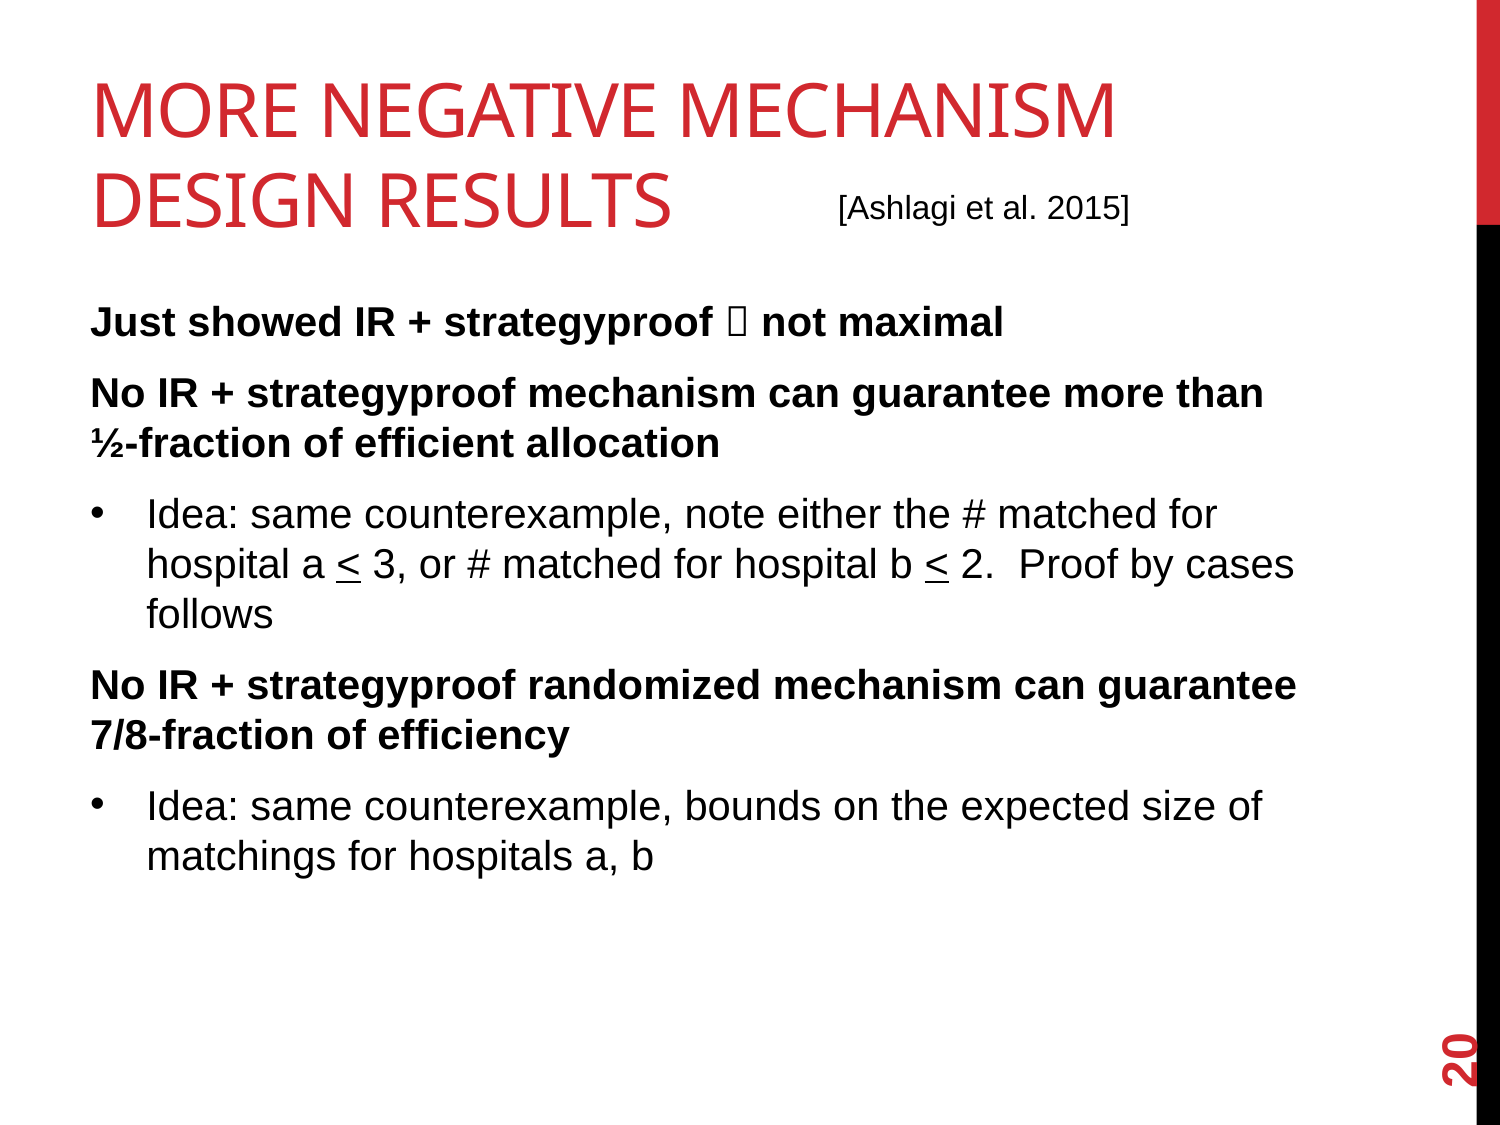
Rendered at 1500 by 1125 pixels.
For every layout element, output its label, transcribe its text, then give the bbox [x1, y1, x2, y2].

list Just showed IR + strategyproof  not maximal No IR + strategyproof mechanism can guarantee more than ½-fraction of efficient allocation Idea: same counterexample, note either the # matched for hospital a < 3, or # matched for hospital b < 2. Proof by cases follows No IR + strategyproof randomized mechanism can guarantee 7/8-fraction of efficiency Idea: same counterexample, bounds on the expected size of matchings for hospitals a, b [75, 287, 1325, 1005]
slide_number 20 [1427, 887, 1488, 1104]
text_box [Ashlagi et al. 2015] [823, 178, 1397, 234]
title More negative mechanism design results [75, 25, 1325, 250]
